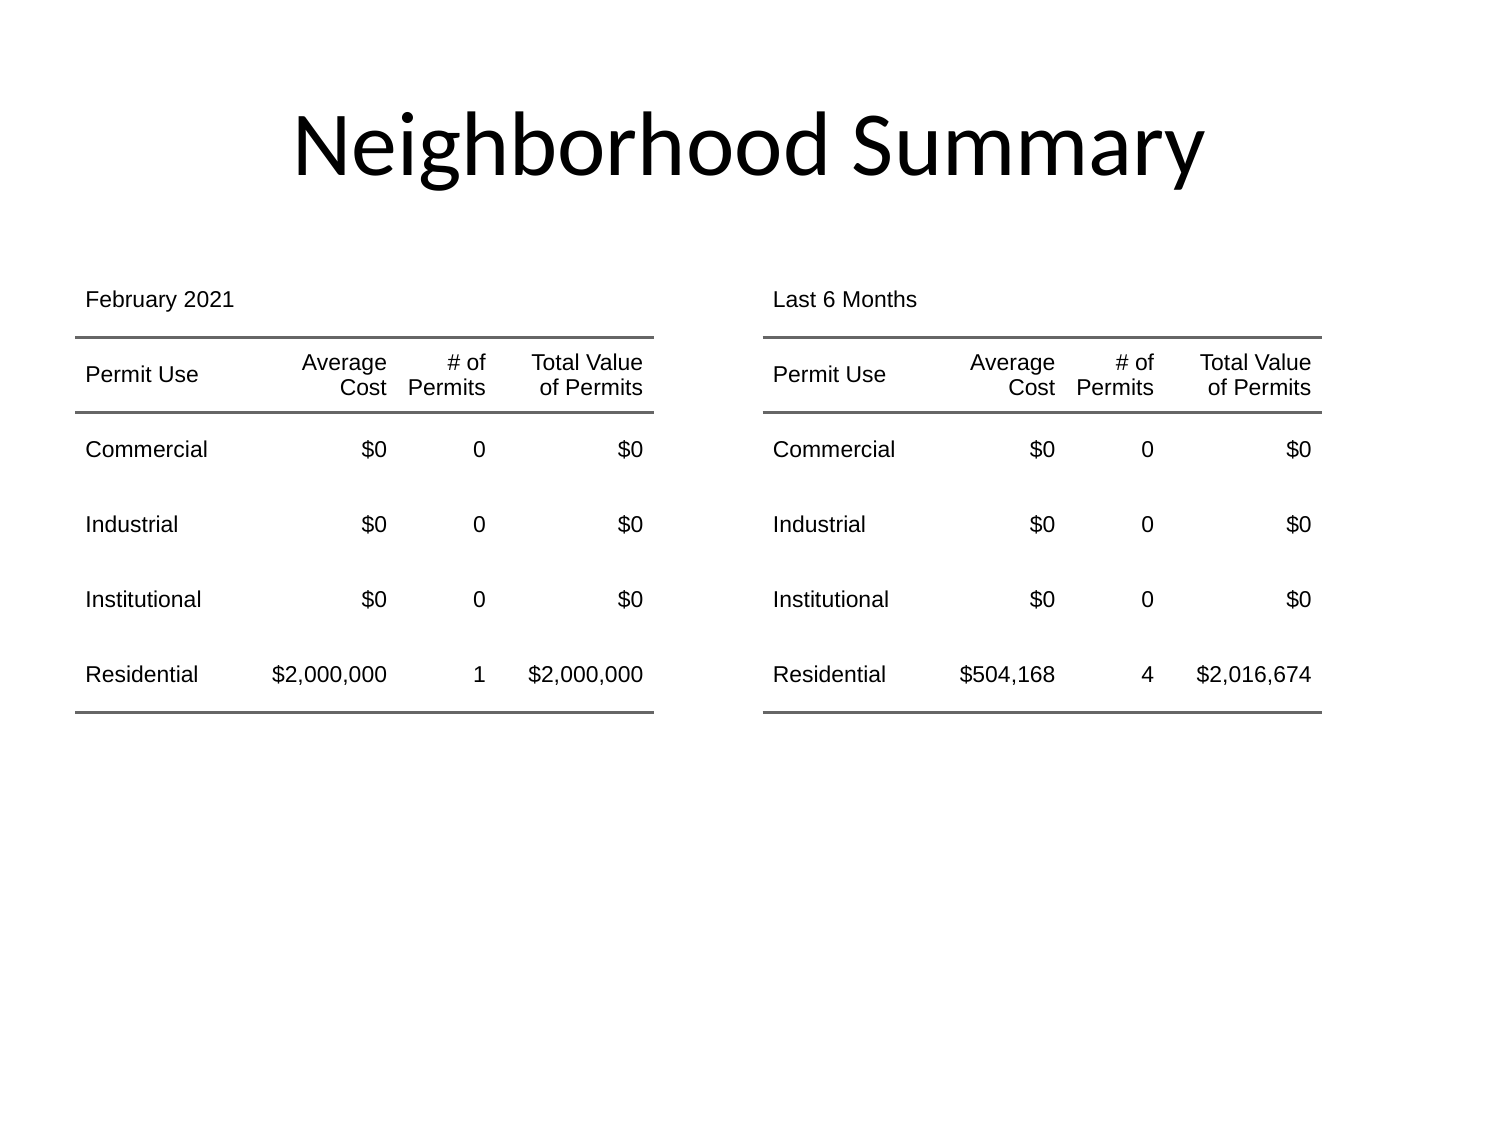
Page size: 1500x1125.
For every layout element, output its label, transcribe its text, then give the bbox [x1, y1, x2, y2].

table_cell $0 [496, 563, 654, 638]
table_cell $0 [928, 488, 1066, 563]
table_cell $0 [240, 414, 397, 488]
table_cell Permit Use [763, 339, 928, 411]
table_cell $0 [240, 563, 397, 638]
table_cell $0 [1165, 488, 1322, 563]
table_cell 0 [1066, 563, 1165, 638]
table_cell Permit Use [75, 339, 240, 411]
table_cell $0 [240, 488, 397, 563]
table_cell $0 [1165, 414, 1322, 488]
table_cell Institutional [763, 563, 928, 638]
table_cell $0 [496, 414, 654, 488]
table_cell 0 [1066, 488, 1165, 563]
table_cell # of Permits [397, 339, 496, 411]
table_cell Average Cost [928, 339, 1066, 411]
table_cell 0 [397, 414, 496, 488]
table_cell Total Value of Permits [1165, 339, 1322, 411]
table_cell Total Value of Permits [496, 339, 654, 411]
table_cell 0 [1066, 414, 1165, 488]
table_cell $504,168 [928, 638, 1066, 711]
title Neighborhood Summary [75, 45, 1425, 233]
table_header Last 6 Months [763, 262, 1322, 336]
table_cell 0 [397, 563, 496, 638]
table_cell $0 [496, 488, 654, 563]
table_cell Residential [75, 638, 240, 711]
table_header February 2021 [75, 262, 654, 336]
table_cell $0 [928, 414, 1066, 488]
table_cell $2,016,674 [1165, 638, 1322, 711]
table_cell # of Permits [1066, 339, 1165, 411]
table_cell Average Cost [240, 339, 397, 411]
table_cell Industrial [75, 488, 240, 563]
table_cell 4 [1066, 638, 1165, 711]
table_cell $0 [1165, 563, 1322, 638]
table_cell 0 [397, 488, 496, 563]
table_cell Institutional [75, 563, 240, 638]
table_cell Commercial [763, 414, 928, 488]
table_cell Commercial [75, 414, 240, 488]
table_cell Industrial [763, 488, 928, 563]
table_cell Residential [763, 638, 928, 711]
table_cell $2,000,000 [240, 638, 397, 711]
table_cell $0 [928, 563, 1066, 638]
table_cell 1 [397, 638, 496, 711]
table_cell $2,000,000 [496, 638, 654, 711]
